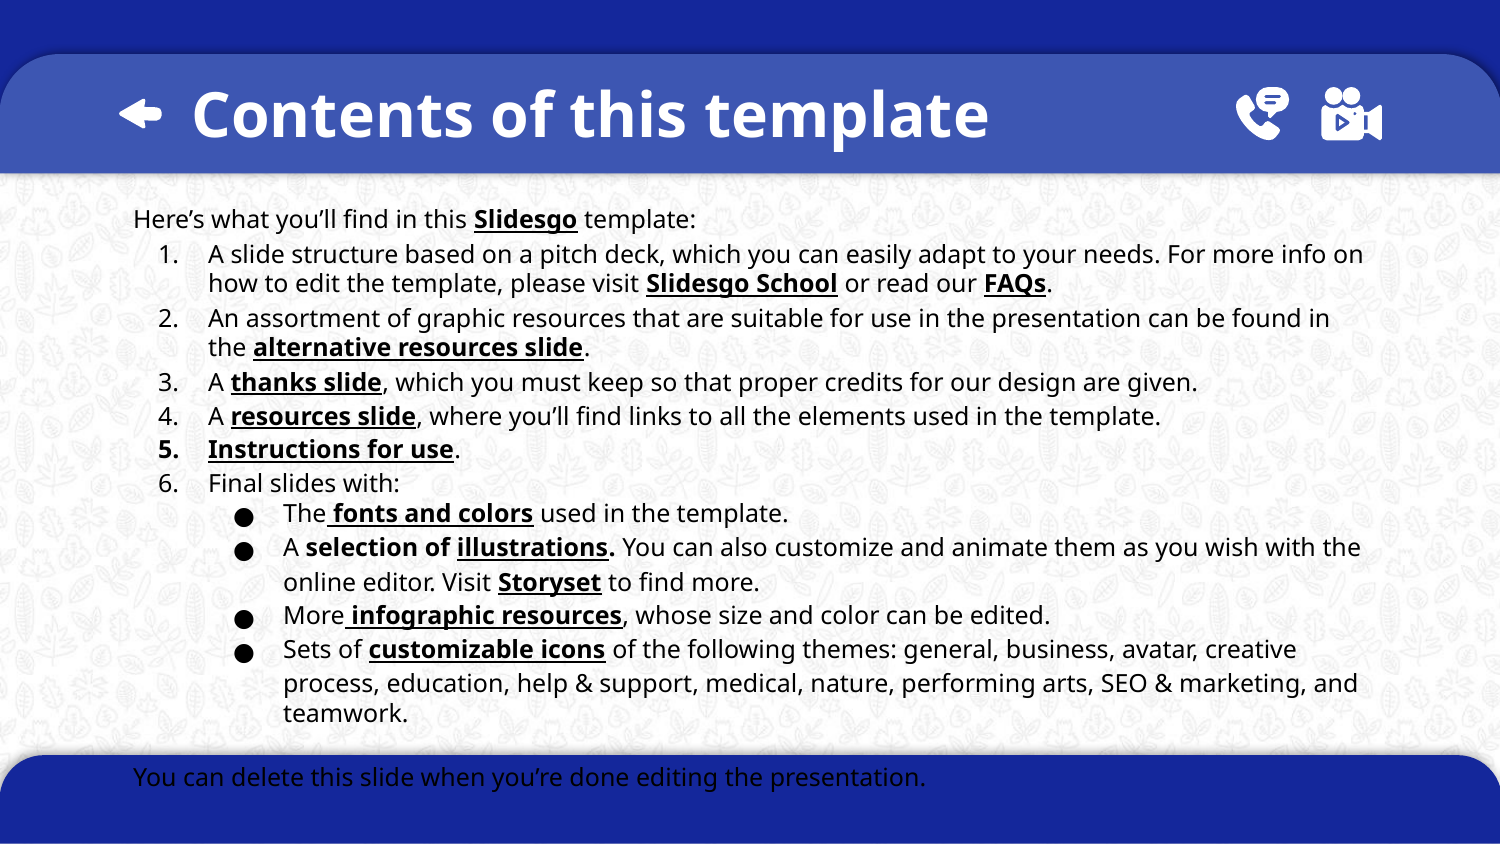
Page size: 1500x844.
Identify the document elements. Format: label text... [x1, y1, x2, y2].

title Contents of this template [176, 60, 1382, 155]
list Here’s what you’ll find in this Slidesgo template: A slide structure based on a pitch deck, which you can easily adapt to your needs. For more info on how to edit the template, please visit Slidesgo School or read our FAQs. An assortment of graphic resources that are suitable for use in the presentation can be found in the alternative resources slide. A thanks slide, which you must keep so that proper credits for our design are given. A resources slide, where you’ll find links to all the elements used in the template. Instructions for use. Final slides with: The fonts and colors used in the template. A selection of illustrations. You can also customize and animate them as you wish with the online editor. Visit Storyset to find more. More infographic resources, whose size and color can be edited. Sets of customizable icons of the following themes: general, business, avatar, creative process, education, help & support, medical, nature, performing arts, SEO & marketing, and teamwork. You can delete this slide when you’re done editing the presentation. [118, 189, 1382, 750]
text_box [1234, 86, 1383, 141]
text_box [119, 98, 162, 129]
picture [0, 174, 1500, 788]
